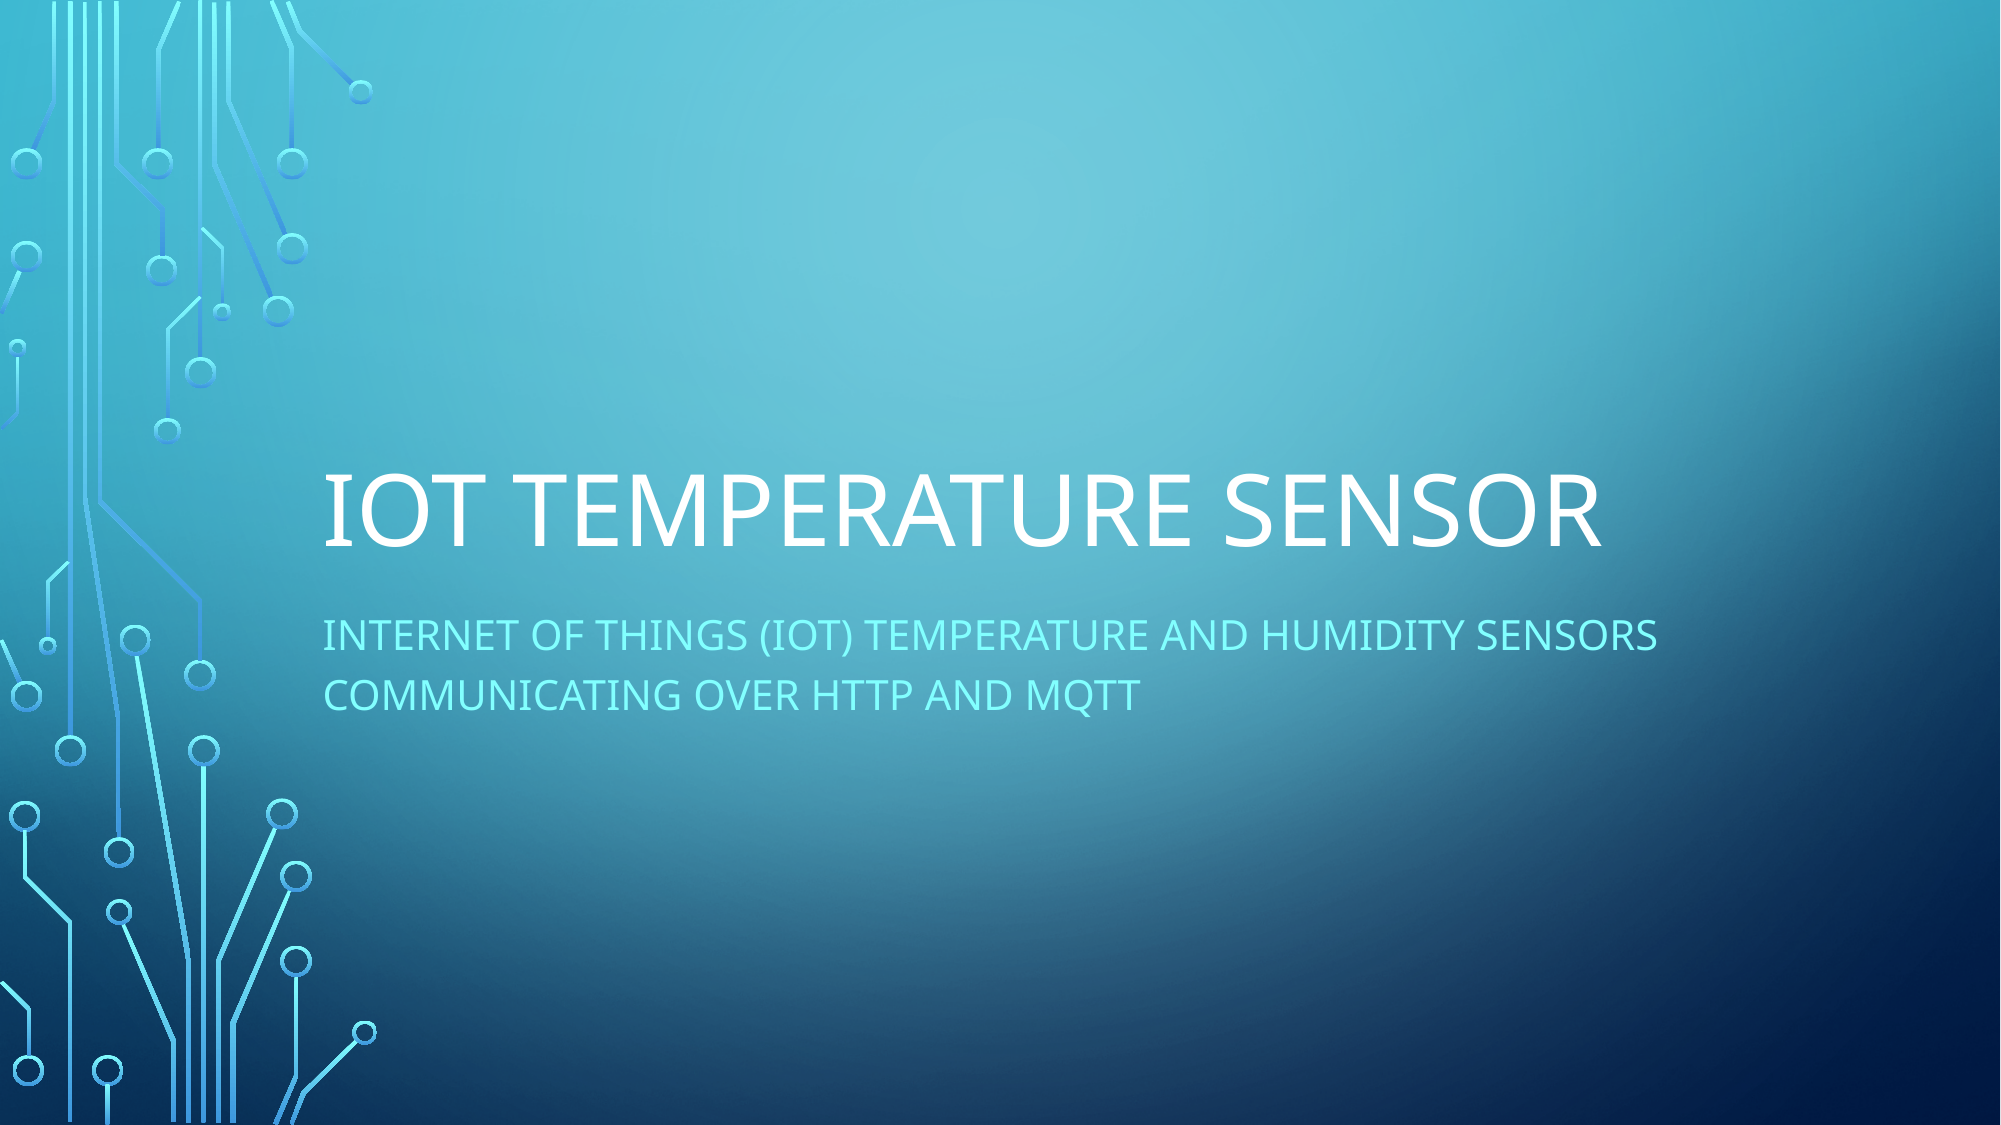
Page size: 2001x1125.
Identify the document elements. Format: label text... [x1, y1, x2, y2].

subtitle Internet of Things (IoT) Temperature and Humidity Sensors Communicating over HTTP and MQTT [307, 590, 1750, 863]
title IoT Temperature Sensor [307, 184, 1750, 576]
